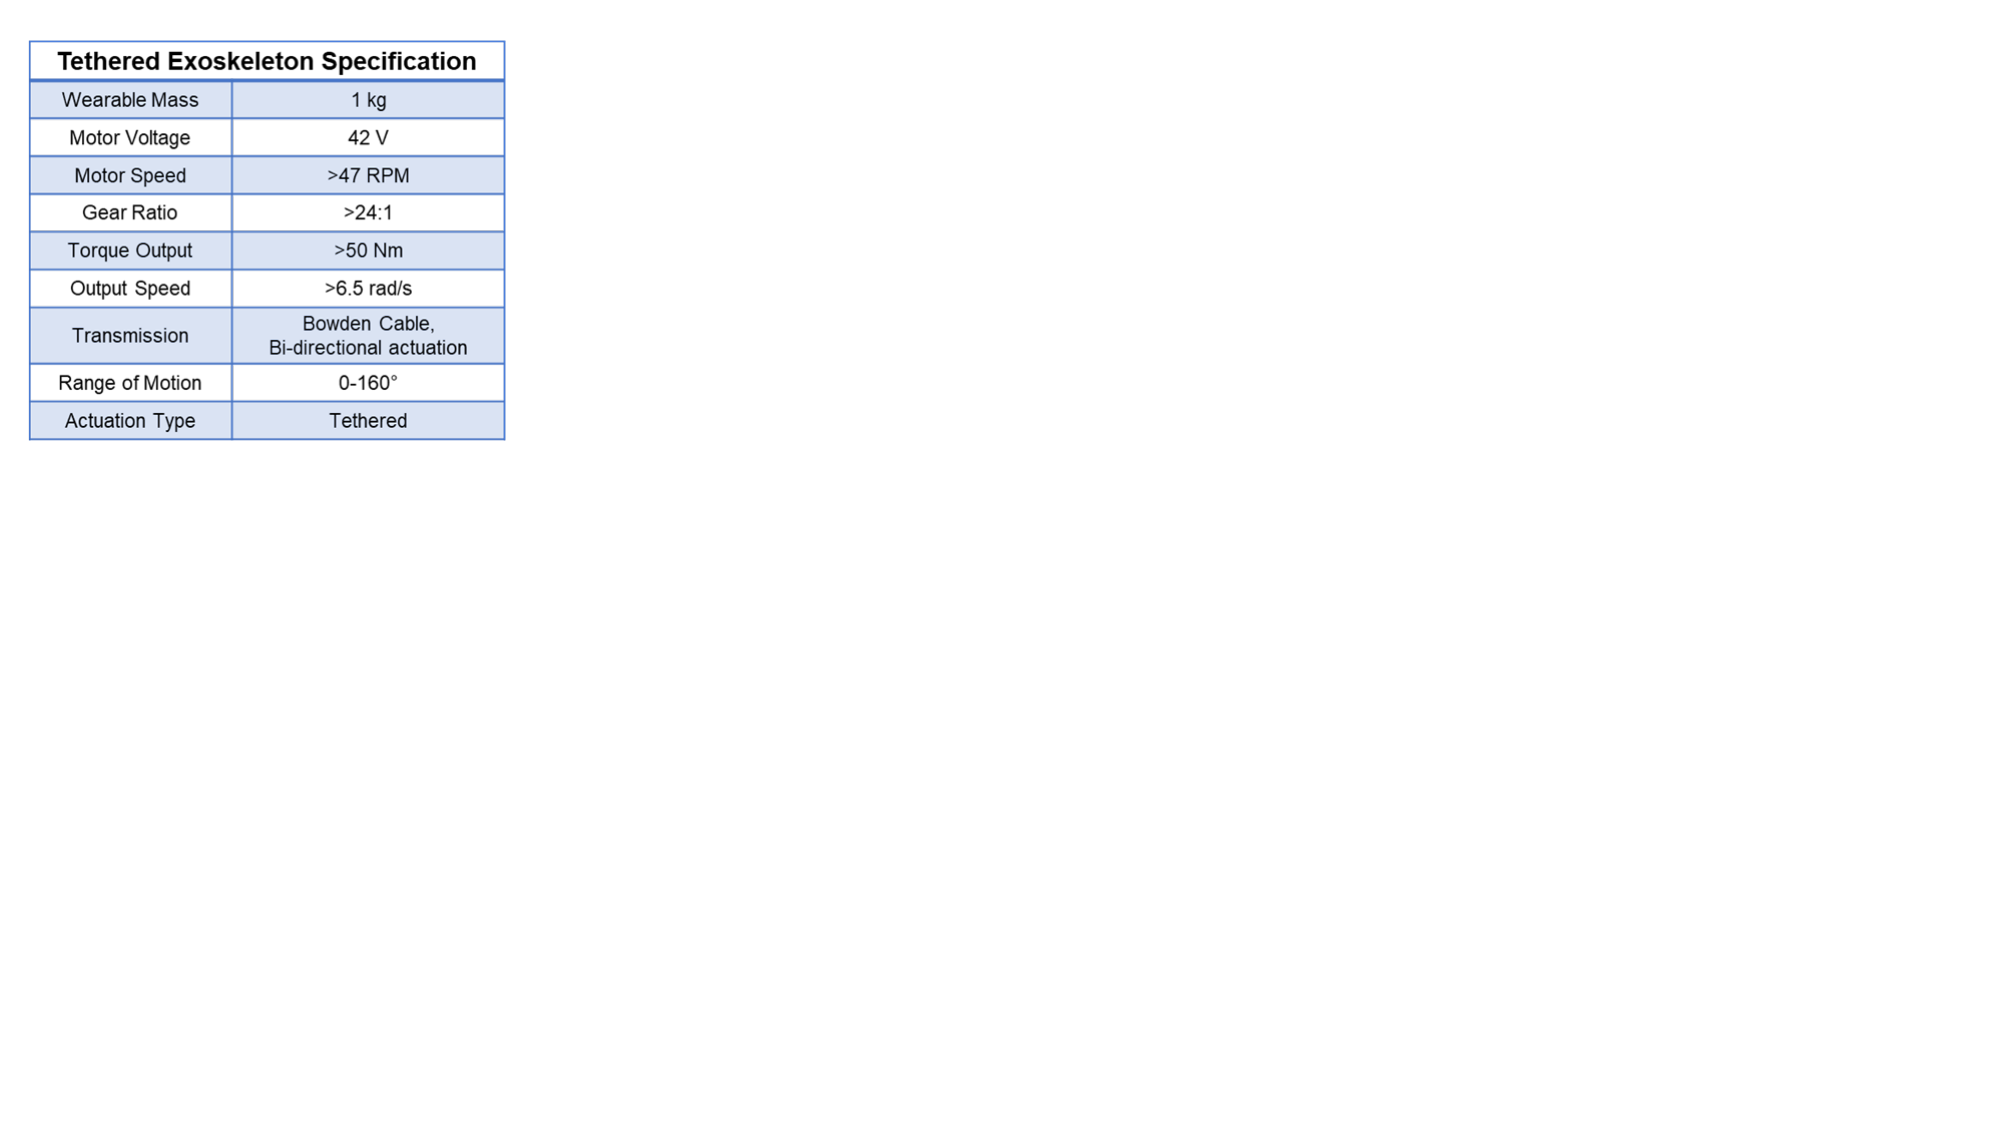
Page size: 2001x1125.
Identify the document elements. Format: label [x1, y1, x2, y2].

picture [28, 38, 508, 445]
